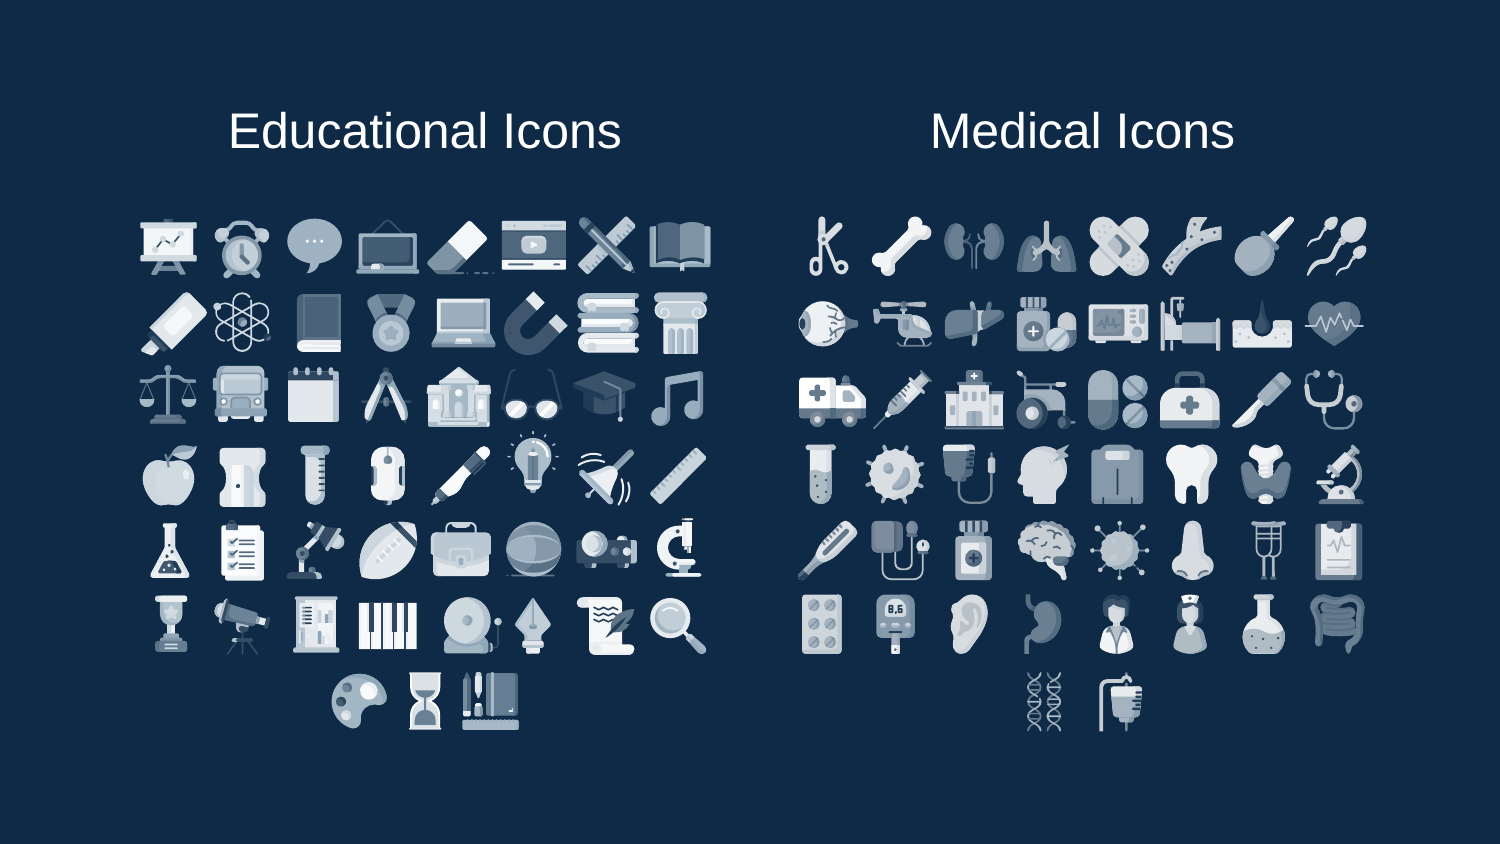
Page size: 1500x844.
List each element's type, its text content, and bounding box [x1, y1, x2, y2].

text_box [360, 366, 412, 424]
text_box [430, 446, 491, 506]
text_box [649, 370, 704, 427]
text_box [221, 519, 265, 582]
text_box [1171, 520, 1215, 581]
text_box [1016, 220, 1077, 273]
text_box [1172, 594, 1208, 655]
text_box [1232, 299, 1293, 348]
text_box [154, 595, 188, 653]
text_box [1089, 520, 1150, 581]
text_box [286, 521, 346, 580]
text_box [1016, 296, 1077, 352]
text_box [1099, 671, 1143, 732]
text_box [1026, 671, 1062, 732]
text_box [140, 218, 197, 276]
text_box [1165, 444, 1222, 505]
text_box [286, 218, 343, 274]
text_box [576, 449, 636, 506]
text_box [653, 292, 708, 355]
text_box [576, 596, 635, 656]
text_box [1014, 370, 1077, 430]
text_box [296, 293, 341, 353]
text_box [1309, 594, 1365, 655]
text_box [649, 221, 711, 272]
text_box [300, 445, 330, 506]
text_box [370, 446, 405, 506]
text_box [1023, 594, 1063, 655]
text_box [872, 369, 933, 430]
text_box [946, 594, 990, 655]
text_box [501, 220, 567, 270]
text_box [139, 364, 197, 424]
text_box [944, 300, 1007, 347]
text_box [1237, 594, 1287, 655]
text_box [426, 366, 492, 428]
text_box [1316, 444, 1365, 505]
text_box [656, 518, 702, 577]
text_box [864, 444, 926, 505]
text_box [801, 594, 842, 655]
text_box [212, 365, 269, 423]
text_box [797, 301, 859, 347]
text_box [426, 220, 495, 275]
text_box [577, 292, 640, 353]
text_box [872, 300, 933, 347]
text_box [149, 522, 191, 579]
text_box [796, 520, 858, 581]
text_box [358, 602, 417, 650]
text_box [1091, 444, 1144, 505]
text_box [1161, 216, 1222, 276]
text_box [213, 598, 271, 656]
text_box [572, 371, 636, 418]
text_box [356, 219, 420, 274]
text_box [1250, 520, 1287, 581]
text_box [1306, 216, 1369, 277]
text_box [1160, 296, 1221, 351]
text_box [365, 293, 417, 353]
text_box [431, 298, 496, 348]
text_box Medical Icons [797, 83, 1369, 163]
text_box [356, 521, 418, 580]
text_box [805, 444, 836, 505]
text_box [501, 291, 568, 356]
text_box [142, 445, 198, 506]
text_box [1303, 301, 1365, 347]
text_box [211, 292, 272, 353]
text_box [1087, 216, 1151, 277]
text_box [213, 220, 270, 279]
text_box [287, 366, 339, 423]
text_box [577, 216, 637, 275]
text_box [292, 596, 340, 653]
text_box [1240, 444, 1292, 505]
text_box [441, 597, 503, 654]
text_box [868, 216, 933, 277]
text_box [944, 223, 1005, 270]
text_box Educational Icons [139, 83, 711, 163]
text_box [647, 597, 708, 655]
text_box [809, 216, 850, 277]
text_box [1098, 594, 1134, 655]
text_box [955, 520, 993, 581]
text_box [514, 598, 552, 654]
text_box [408, 672, 442, 730]
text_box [1016, 444, 1070, 505]
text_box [944, 369, 1005, 430]
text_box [1303, 369, 1364, 430]
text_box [504, 521, 562, 577]
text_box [871, 520, 933, 581]
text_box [462, 671, 519, 731]
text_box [1315, 520, 1363, 581]
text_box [649, 447, 707, 505]
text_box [798, 375, 867, 428]
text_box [324, 673, 388, 729]
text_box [1087, 369, 1150, 430]
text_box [1016, 520, 1077, 581]
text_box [1159, 371, 1220, 429]
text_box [1234, 216, 1296, 276]
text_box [1231, 371, 1292, 428]
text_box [1088, 304, 1149, 344]
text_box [500, 368, 563, 421]
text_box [506, 430, 560, 494]
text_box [942, 444, 996, 505]
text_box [219, 447, 266, 508]
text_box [876, 594, 915, 655]
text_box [140, 292, 208, 356]
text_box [430, 521, 492, 577]
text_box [575, 530, 638, 569]
